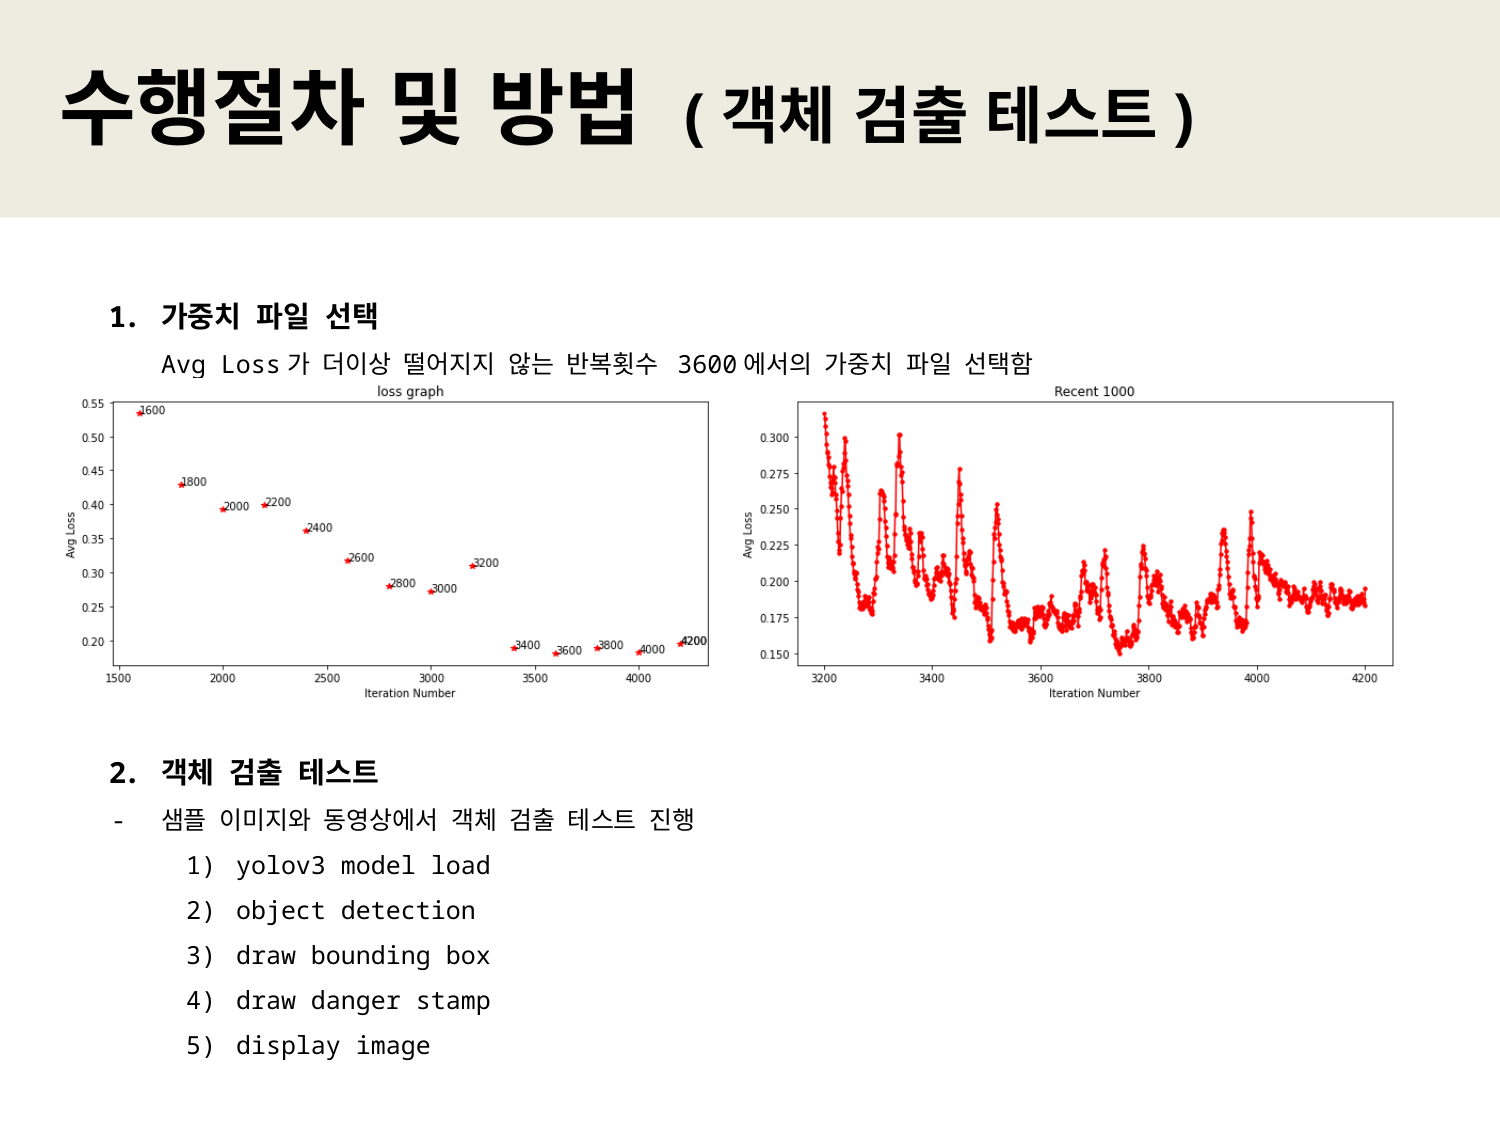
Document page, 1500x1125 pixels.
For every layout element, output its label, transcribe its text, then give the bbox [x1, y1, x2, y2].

text_box [0, 0, 1500, 218]
picture [52, 377, 1417, 725]
text_box 가중치 파일 선택 Avg Loss가 더이상 떨어지지 않는 반복횟수 3600에서의 가중치 파일 선택함 객체 검출 테스트 샘플 이미지와 동영상에서 객체 검출 테스트 진행 yolov3 model load object detection draw bounding box draw danger stamp display image [71, 265, 1452, 1074]
text_box 수행절차 및 방법 (객체 검출 테스트) [44, 61, 1466, 150]
